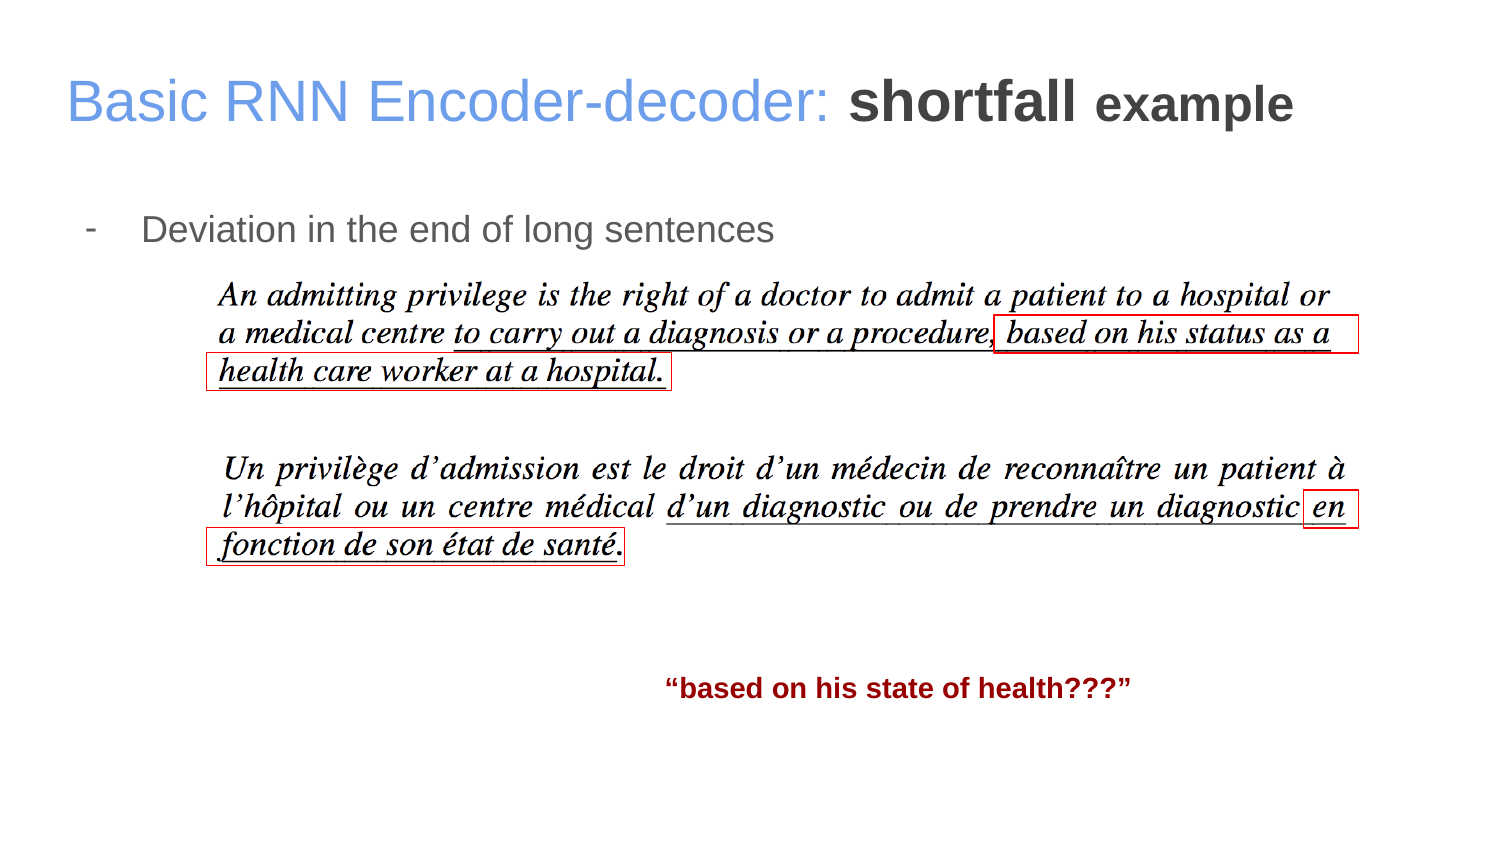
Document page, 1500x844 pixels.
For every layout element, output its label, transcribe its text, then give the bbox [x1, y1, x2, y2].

text_box “based on his state of health???” [649, 654, 1220, 714]
text_box [1352, 315, 1359, 353]
picture [197, 434, 1359, 598]
picture [197, 263, 1347, 418]
list Deviation in the end of long sentences [51, 183, 1449, 744]
title Basic RNN Encoder-decoder: shortfall example [51, 48, 1449, 118]
